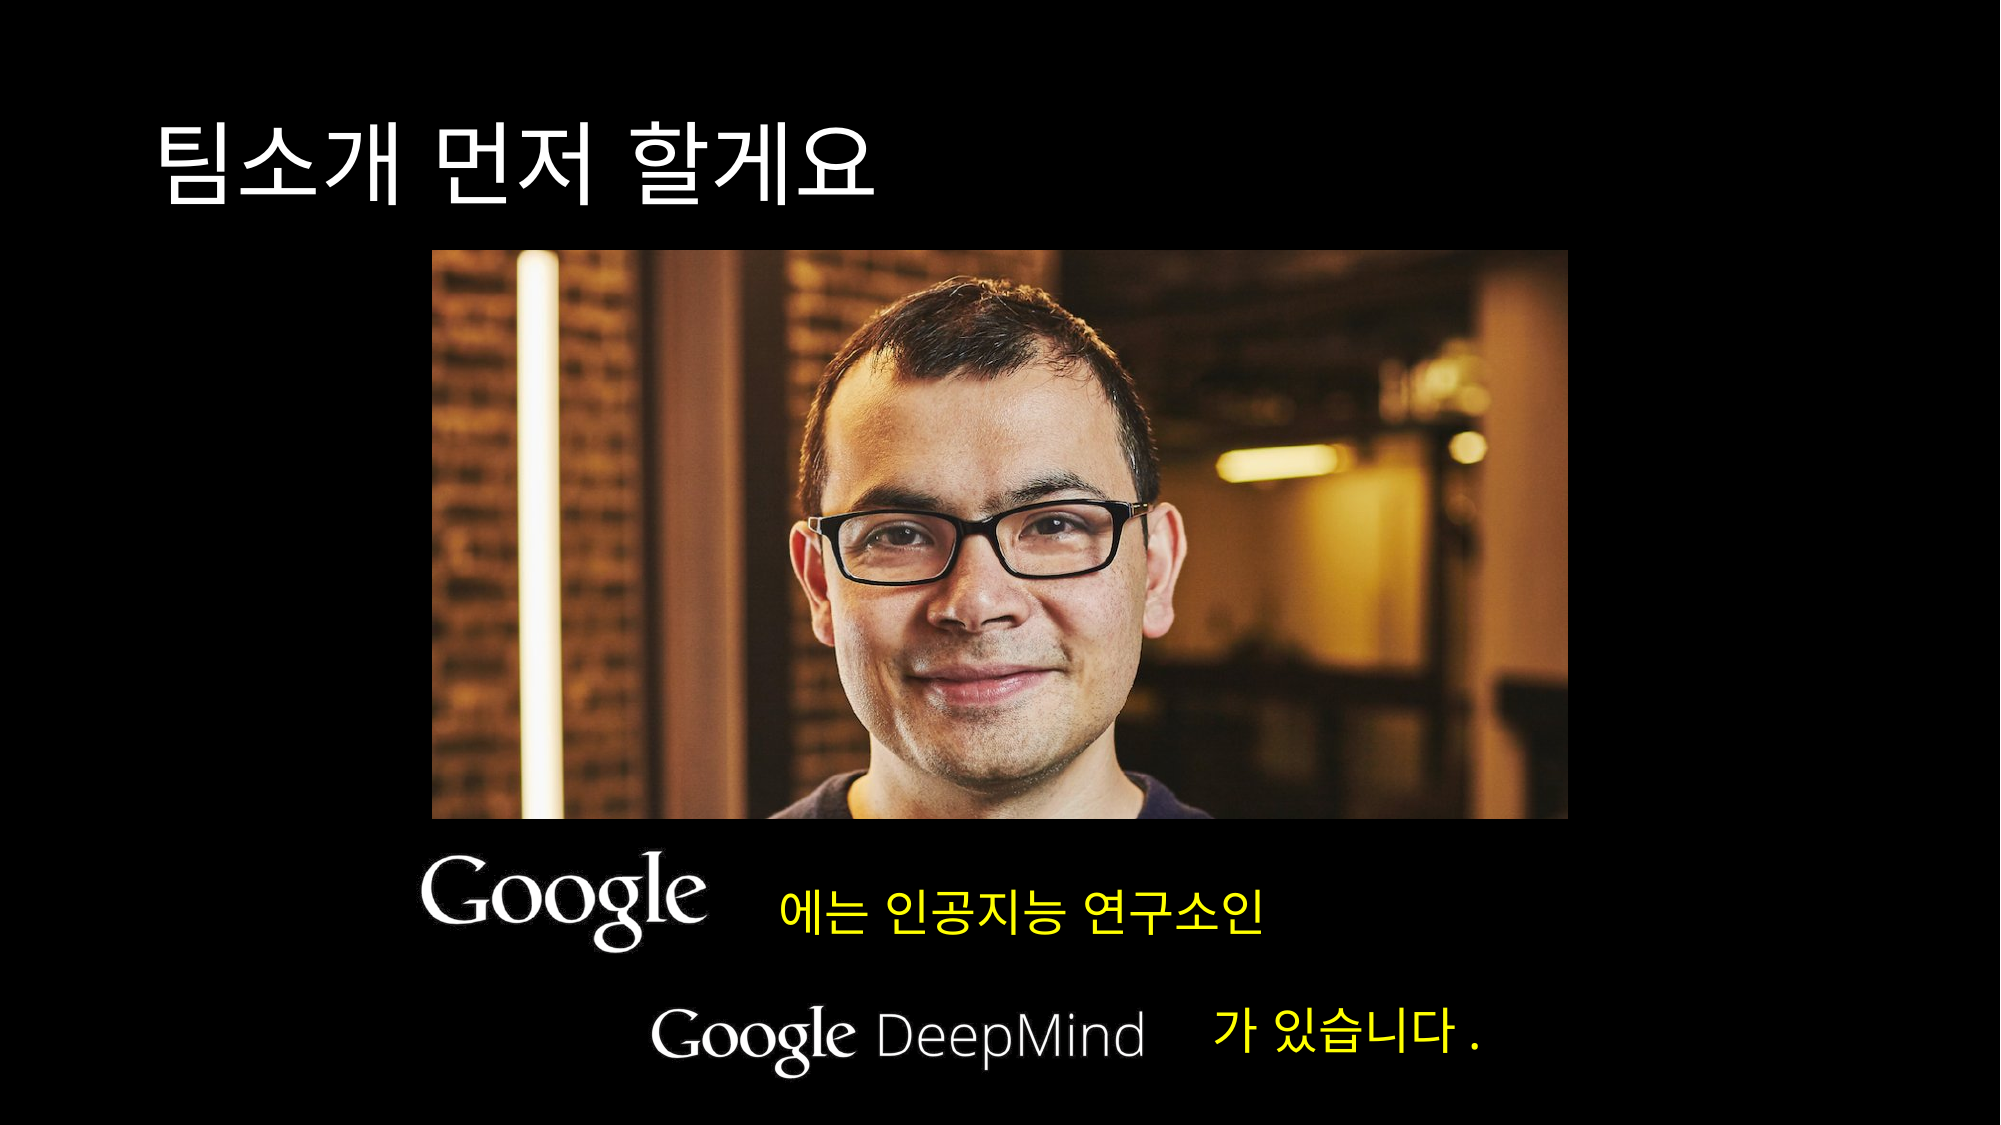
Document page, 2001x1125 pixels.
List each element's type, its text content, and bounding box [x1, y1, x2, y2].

text_box 에는 인공지능 연구소인 [763, 874, 1398, 949]
picture [573, 995, 1238, 1113]
picture [311, 836, 719, 954]
title 팀소개 먼저 할게요 [137, 59, 1863, 278]
picture [432, 250, 1568, 819]
text_box 가 있습니다. [1197, 992, 1832, 1067]
